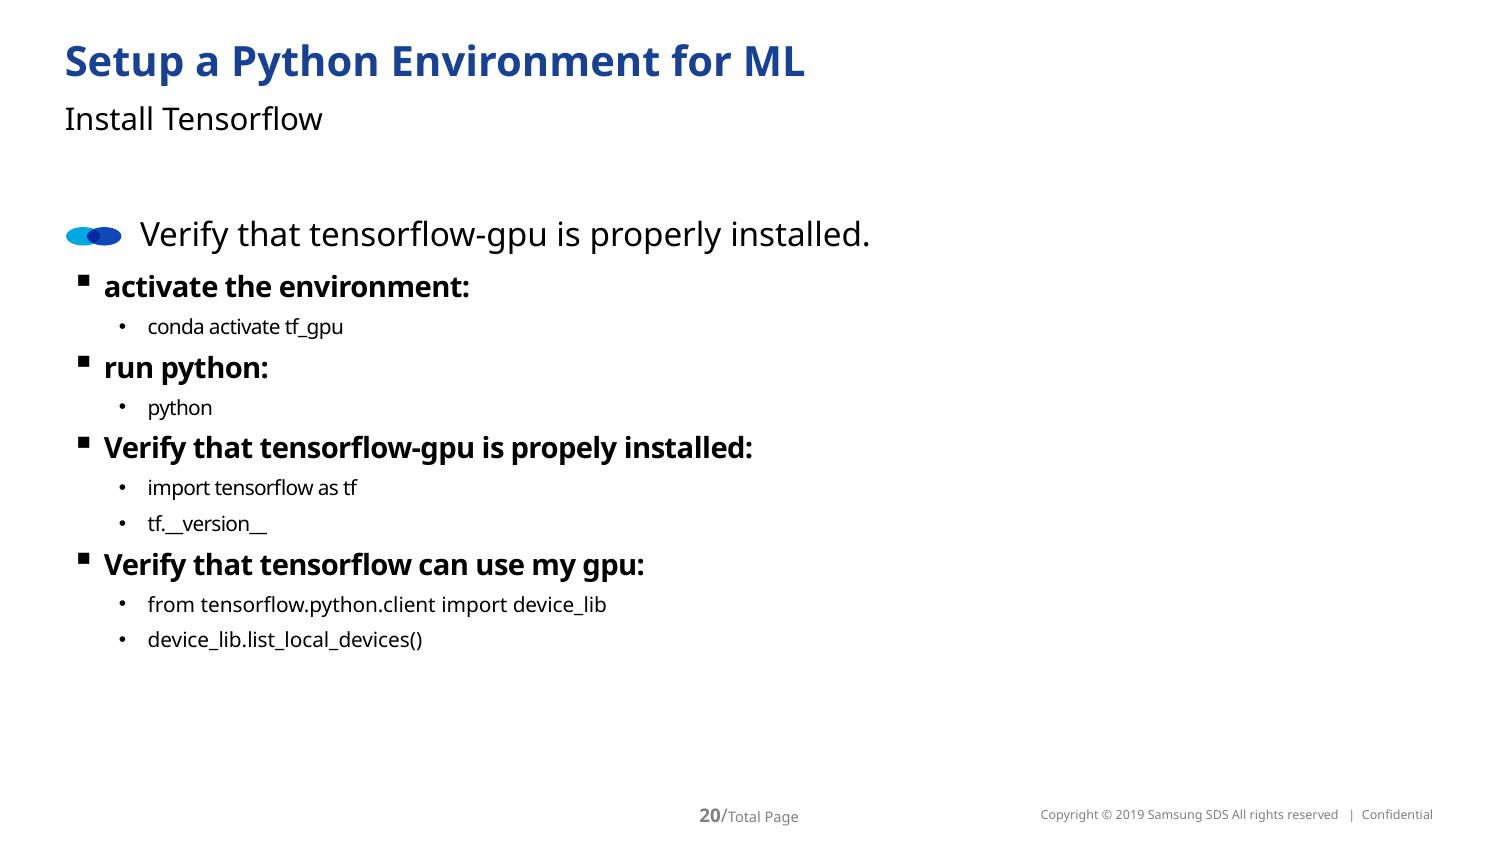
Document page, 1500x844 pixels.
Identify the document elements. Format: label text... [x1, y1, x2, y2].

text_box activate the environment: conda activate tf_gpu run python: python Verify that tensorflow-gpu is propely installed: import tensorflow as tf tf.__version__ Verify that tensorflow can use my gpu: from tensorflow.python.client import device_lib device_lib.list_local_devices() [75, 268, 1430, 702]
list Install Tensorflow [64, 97, 1436, 135]
title Setup a Python Environment for ML [64, 35, 1151, 86]
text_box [65, 212, 1200, 254]
